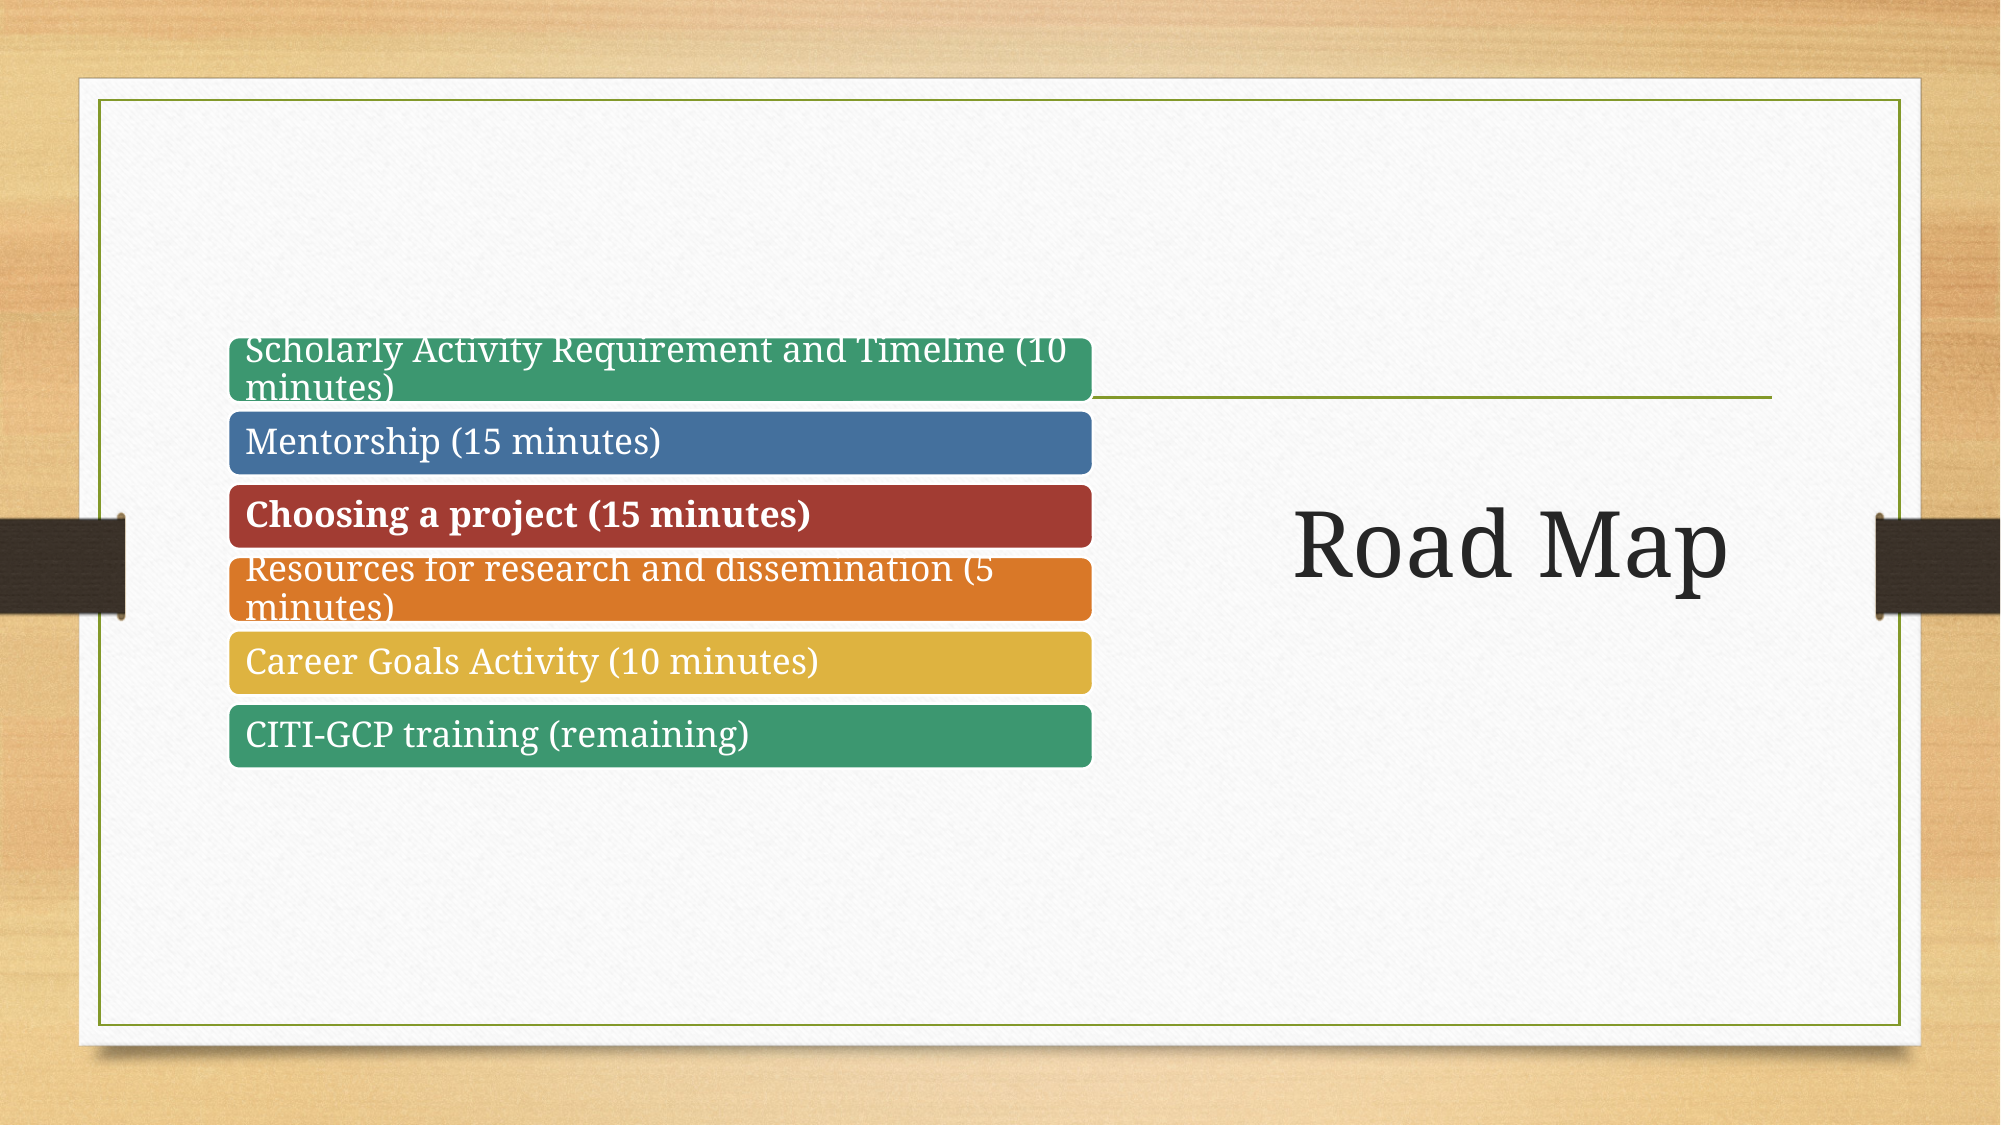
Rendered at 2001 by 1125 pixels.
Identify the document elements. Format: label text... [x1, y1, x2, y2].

picture [0, 0, 2001, 1125]
title Road Map [1236, 161, 1788, 920]
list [227, 227, 1094, 878]
